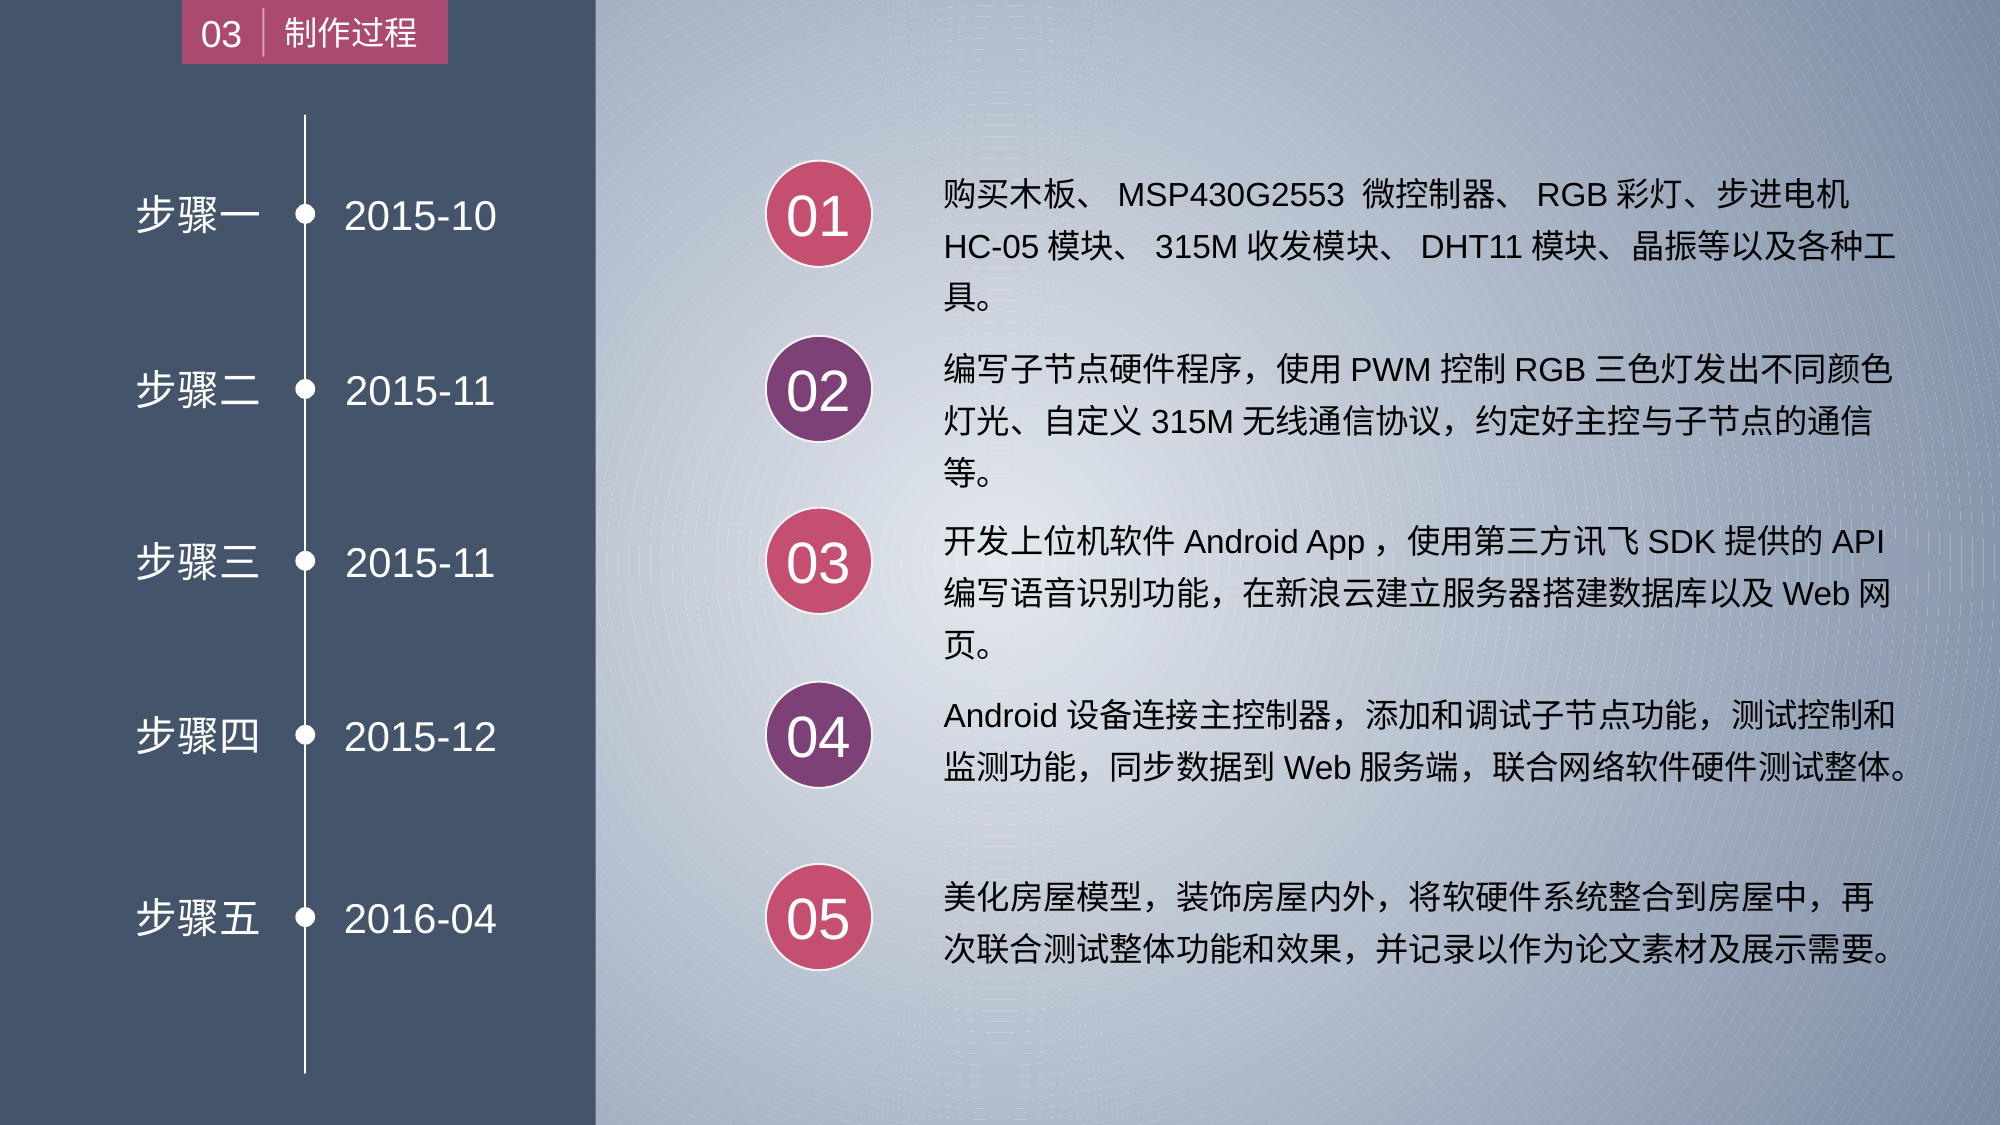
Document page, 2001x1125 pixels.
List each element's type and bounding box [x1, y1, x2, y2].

text_box [119, 356, 519, 422]
text_box [119, 181, 519, 247]
text_box [119, 701, 519, 768]
text_box [0, 0, 597, 1125]
text_box [765, 500, 1921, 621]
text_box [765, 153, 1921, 274]
text_box [765, 328, 1921, 450]
text_box [119, 884, 519, 950]
text_box [182, 0, 448, 63]
text_box [765, 856, 1921, 978]
text_box [765, 674, 1921, 795]
text_box [119, 527, 519, 594]
